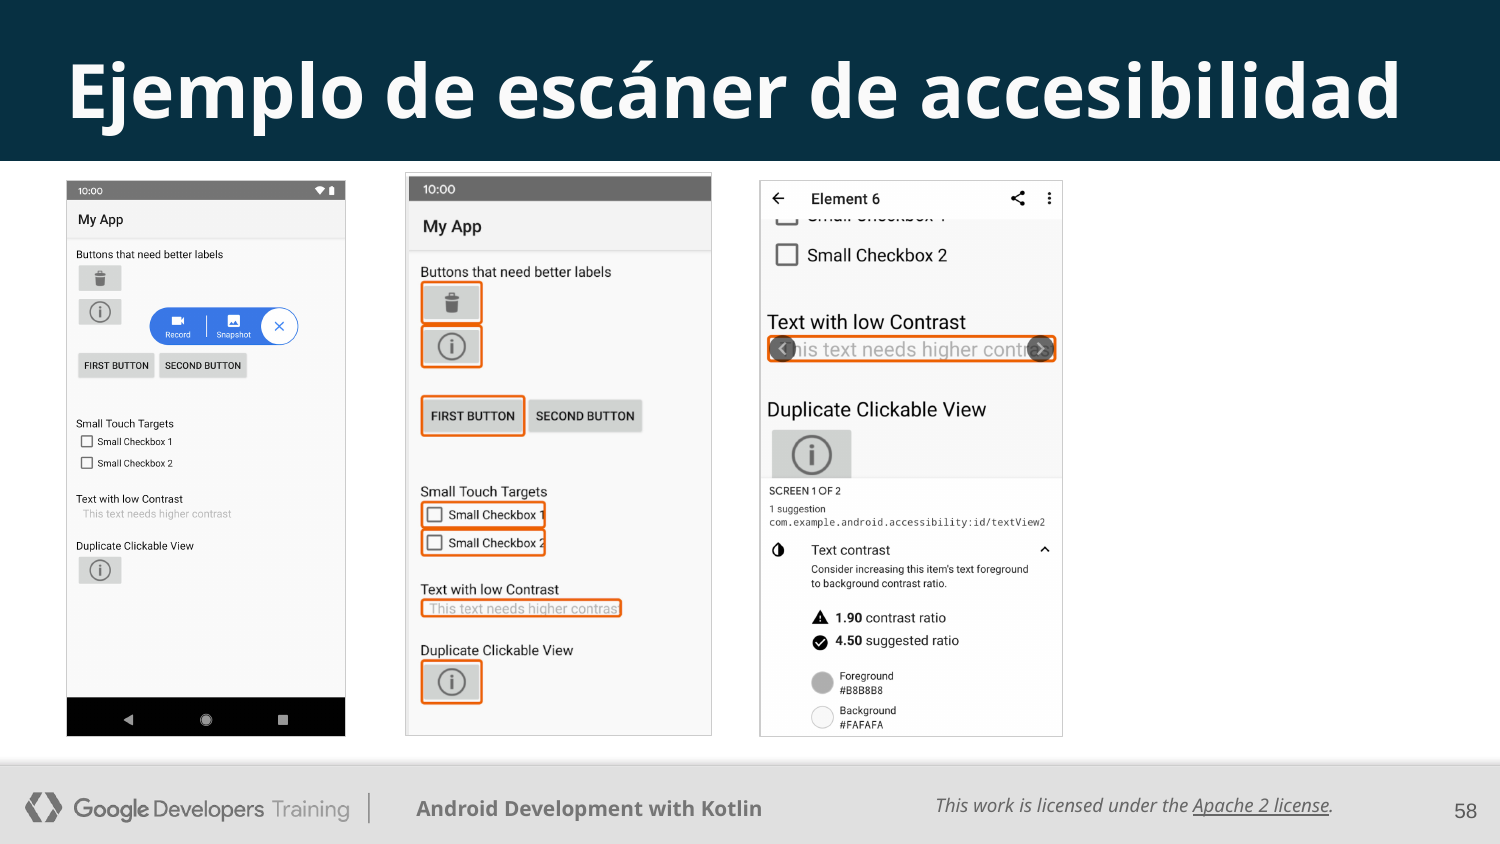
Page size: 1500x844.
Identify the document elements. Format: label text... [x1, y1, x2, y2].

title Ejemplo de escáner de accesibilidad [51, 28, 1449, 122]
picture [0, 161, 1500, 844]
slide_number 58 [1402, 777, 1493, 842]
